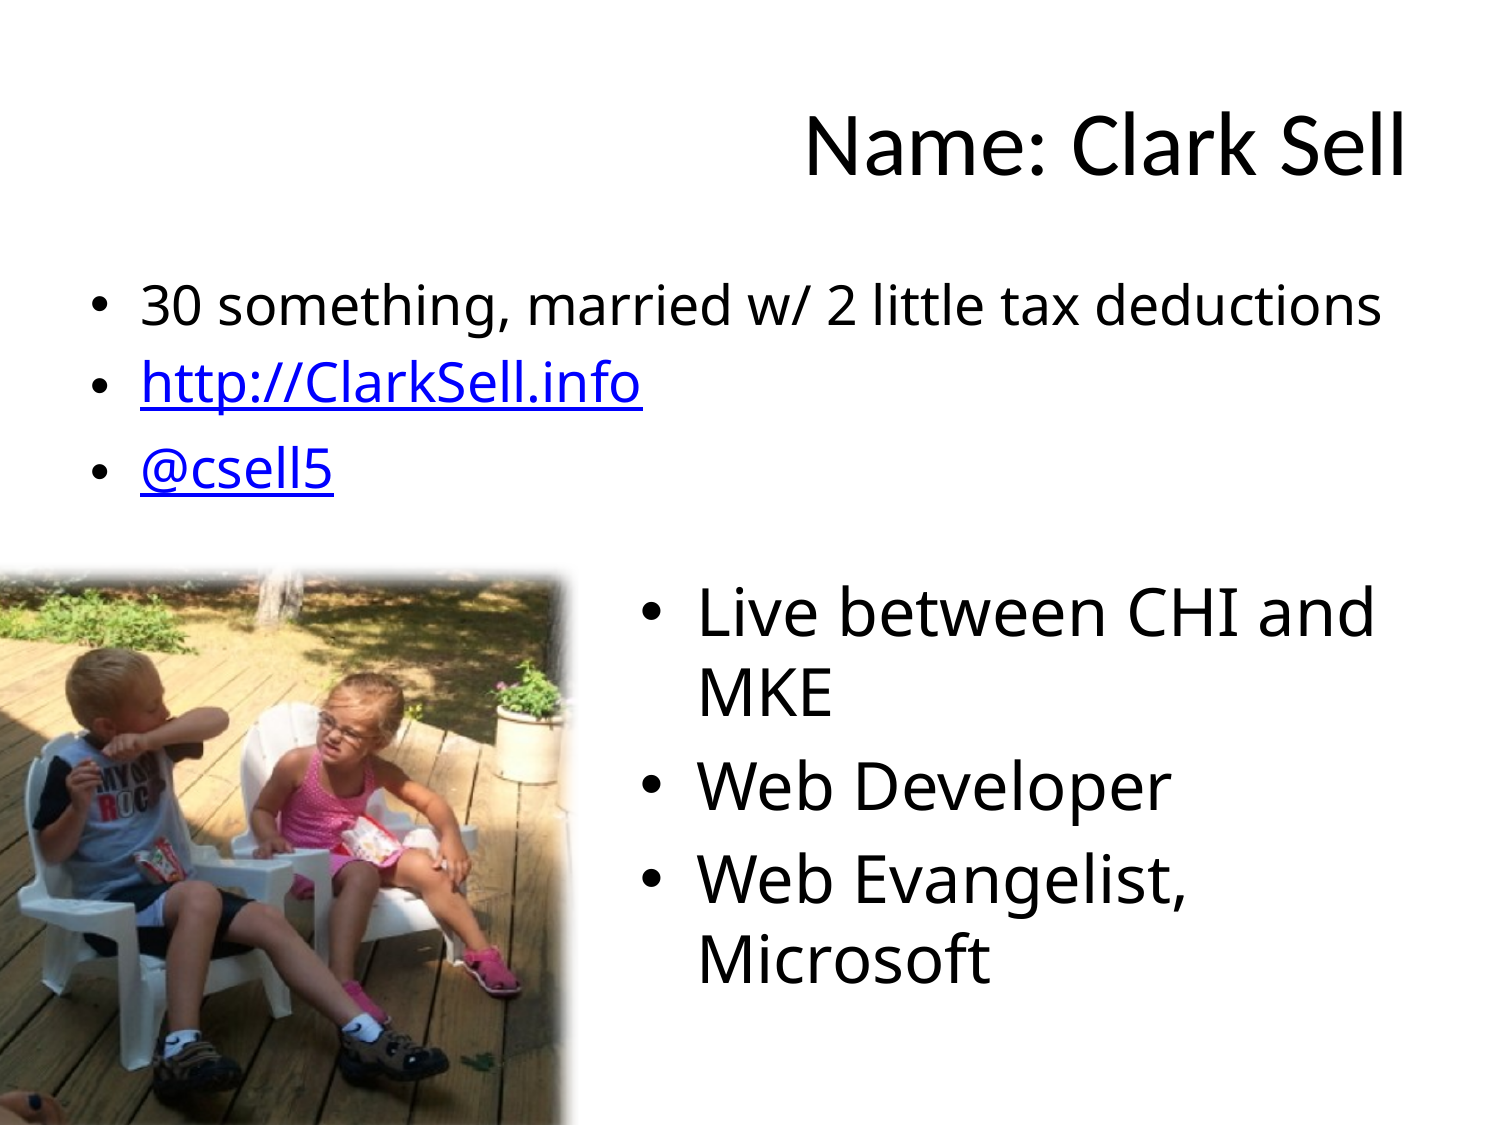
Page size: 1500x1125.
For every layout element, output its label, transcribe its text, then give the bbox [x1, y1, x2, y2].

list 30 something, married w/ 2 little tax deductions http://ClarkSell.info @csell5 [75, 262, 1425, 563]
picture [0, 562, 579, 1125]
text_box Live between CHI and MKE Web Developer Web Evangelist, Microsoft [624, 562, 1500, 1125]
title Name: Clark Sell [75, 45, 1425, 233]
